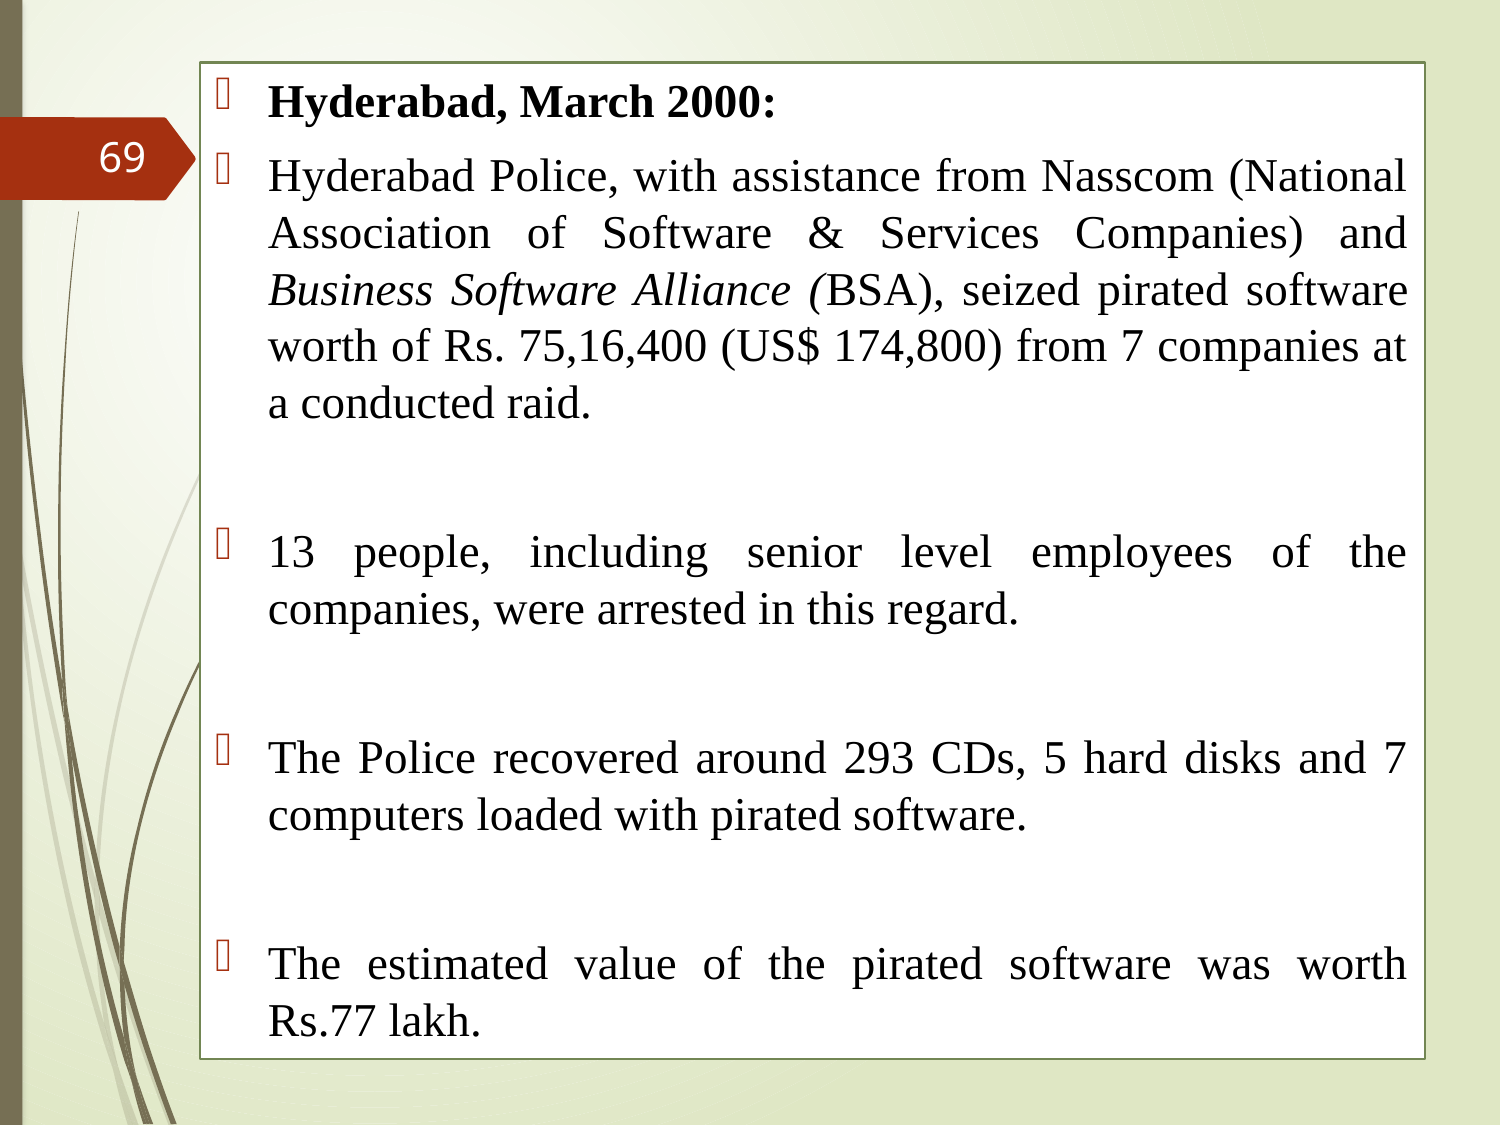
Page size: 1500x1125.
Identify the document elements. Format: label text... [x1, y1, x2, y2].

slide_number 69 [65, 129, 162, 190]
list Hyderabad, March 2000: Hyderabad Police, with assistance from Nasscom (National Association of Software & Services Companies) and Business Software Alliance (BSA), seized pirated software worth of Rs. 75,16,400 (US$ 174,800) from 7 companies at a conducted raid. 13 people, including senior level employees of the companies, were arrested in this regard. The Police recovered around 293 CDs, 5 hard disks and 7 computers loaded with pirated software. The estimated value of the pirated software was worth Rs.77 lakh. [199, 61, 1426, 1060]
